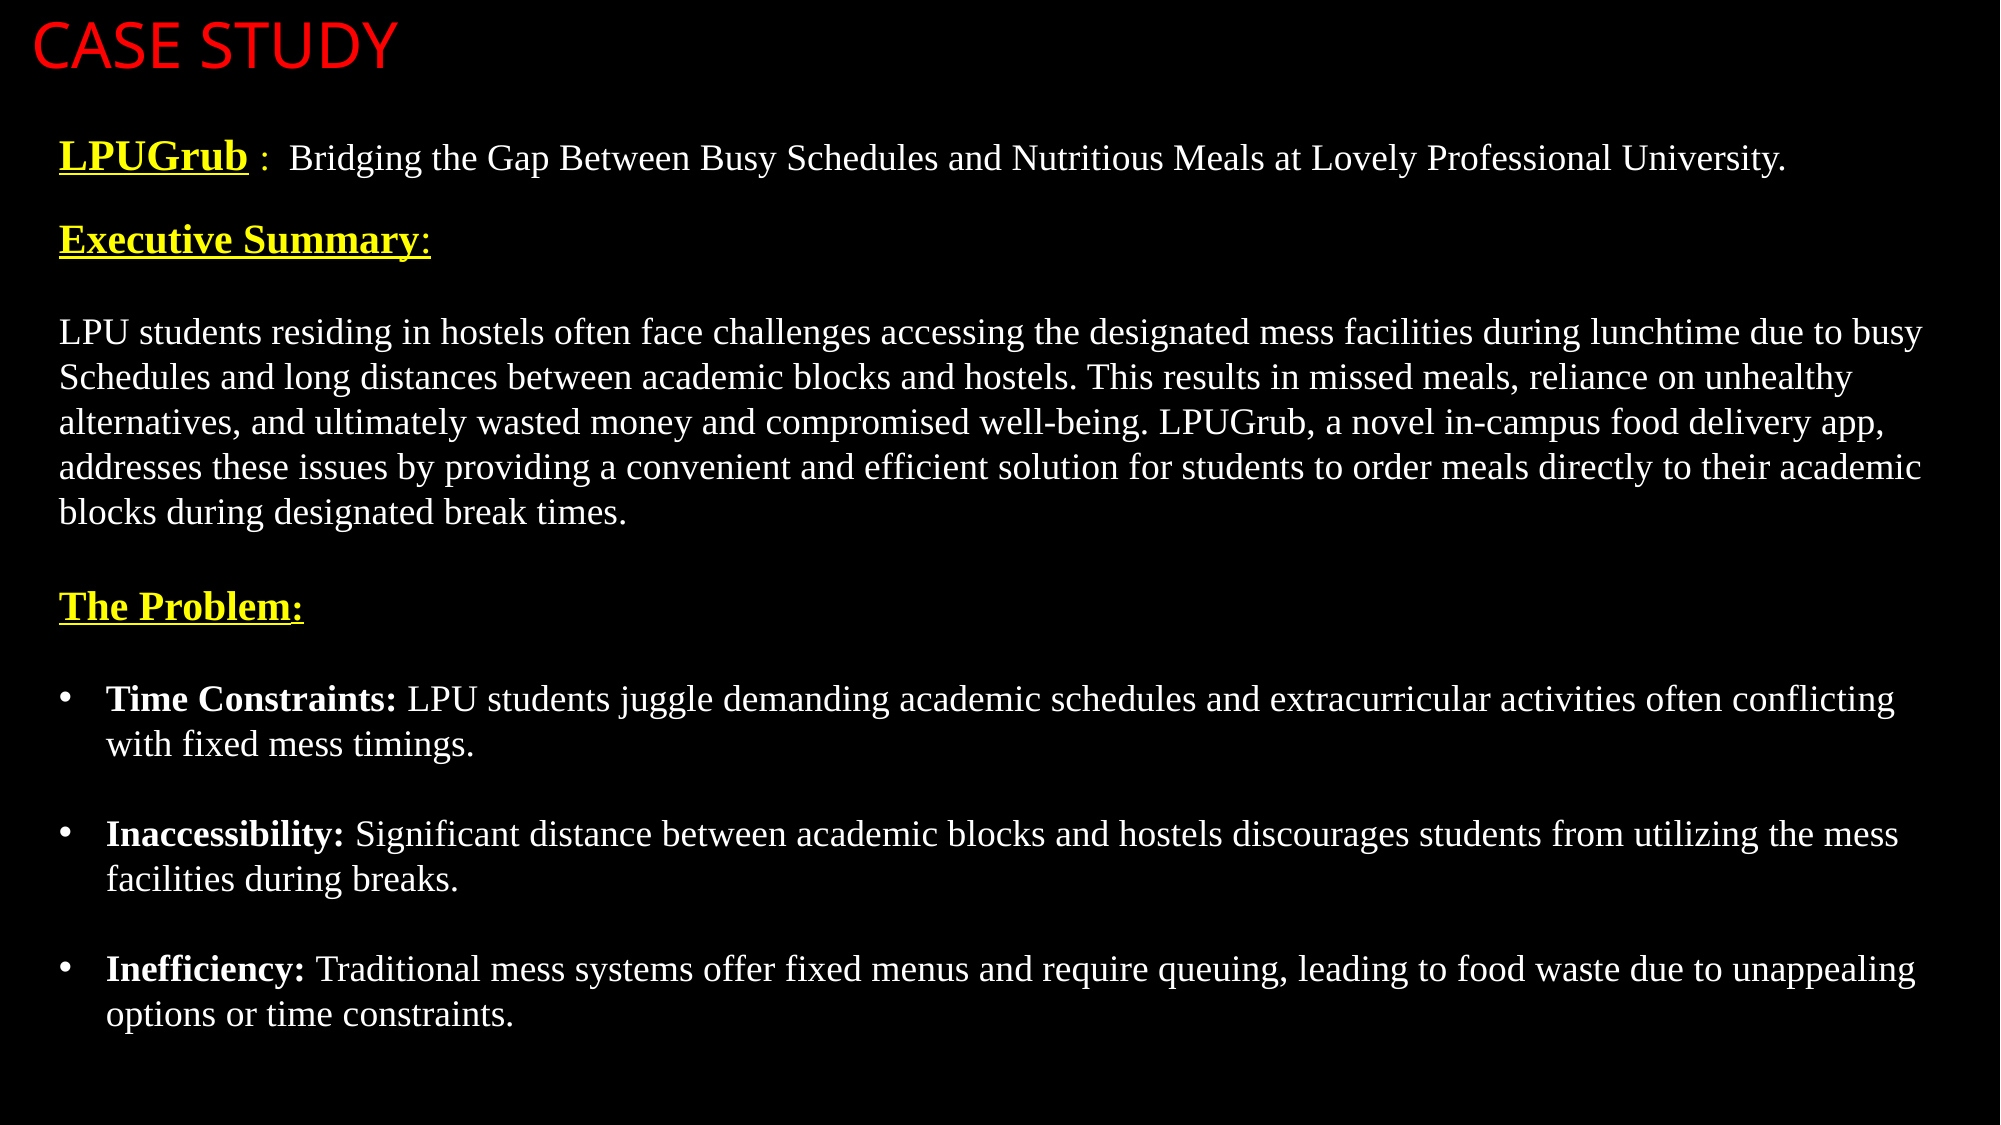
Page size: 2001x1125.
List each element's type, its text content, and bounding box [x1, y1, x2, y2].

text_box The Problem: Time Constraints: LPU students juggle demanding academic schedules and extracurricular activities often conflicting with fixed mess timings. Inaccessibility: Significant distance between academic blocks and hostels discourages students from utilizing the mess facilities during breaks. Inefficiency: Traditional mess systems offer fixed menus and require queuing, leading to food waste due to unappealing options or time constraints. [44, 571, 1956, 1041]
title Case Study [0, 0, 659, 89]
text_box LPUGrub : Bridging the Gap Between Busy Schedules and Nutritious Meals at Lovely Professional University. [44, 119, 1956, 187]
text_box Executive Summary: LPU students residing in hostels often face challenges accessing the designated mess facilities during lunchtime due to busy Schedules and long distances between academic blocks and hostels. This results in missed meals, reliance on unhealthy alternatives, and ultimately wasted money and compromised well-being. LPUGrub, a novel in-campus food delivery app, addresses these issues by providing a convenient and efficient solution for students to order meals directly to their academic blocks during designated break times. [44, 204, 1956, 540]
